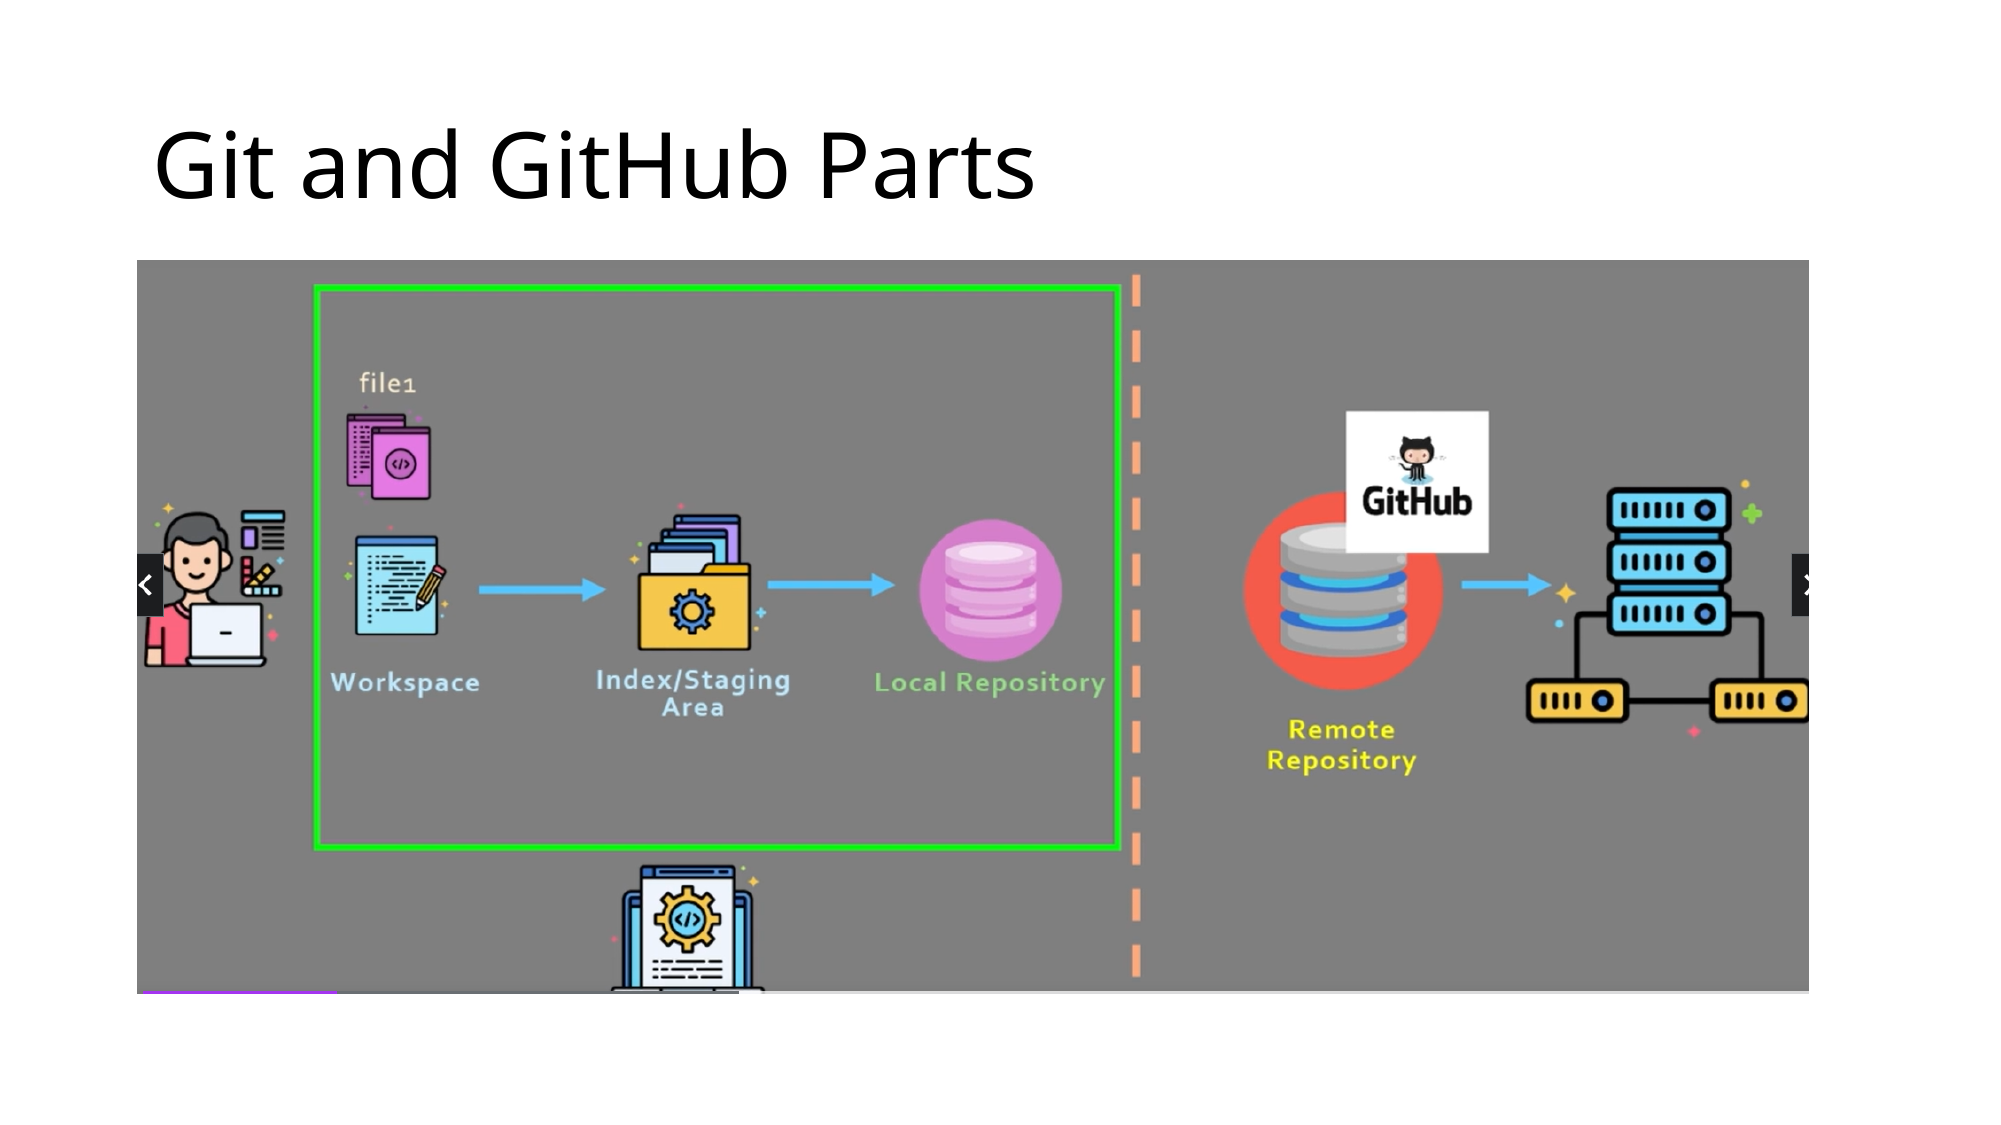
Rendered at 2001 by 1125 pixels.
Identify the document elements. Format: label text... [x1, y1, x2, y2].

title Git and GitHub Parts [137, 59, 1863, 278]
picture [137, 260, 1809, 994]
